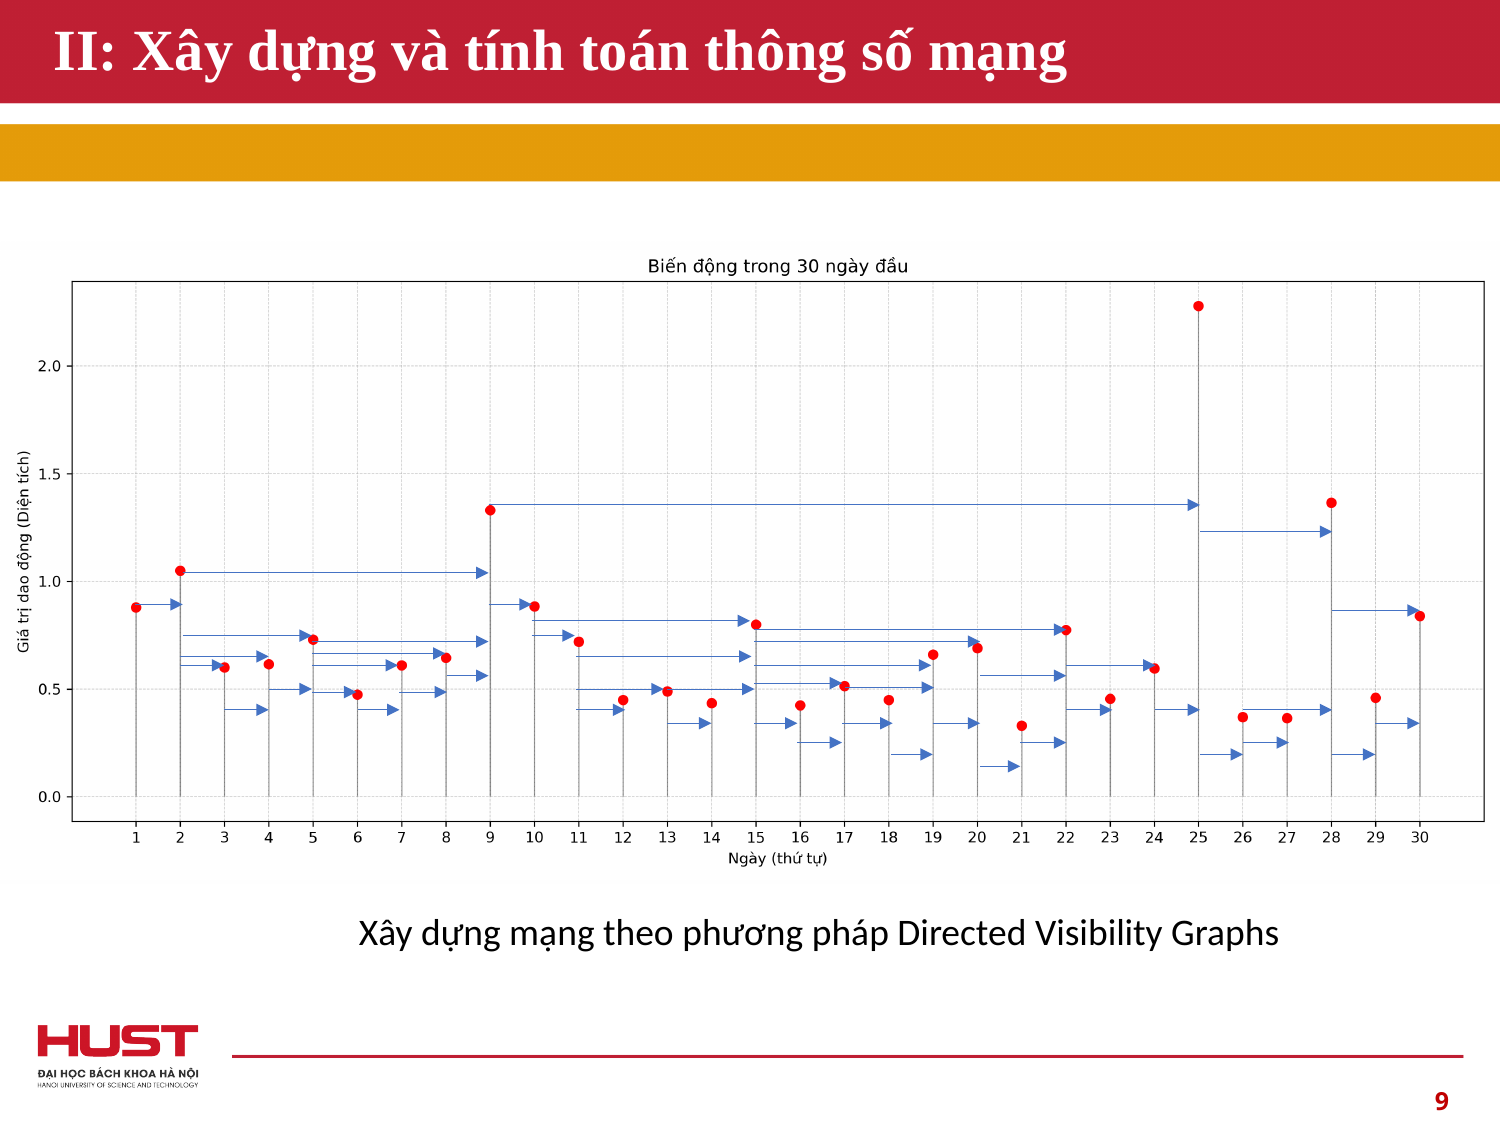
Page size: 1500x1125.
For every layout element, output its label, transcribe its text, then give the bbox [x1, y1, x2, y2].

text_box Xây dựng mạng theo phương pháp Directed Visibility Graphs [344, 900, 1296, 960]
text_box II: Xây dựng và tính toán thông số mạng [38, 13, 1462, 88]
slide_number 9 [1126, 1078, 1464, 1125]
picture [0, 0, 1500, 1125]
